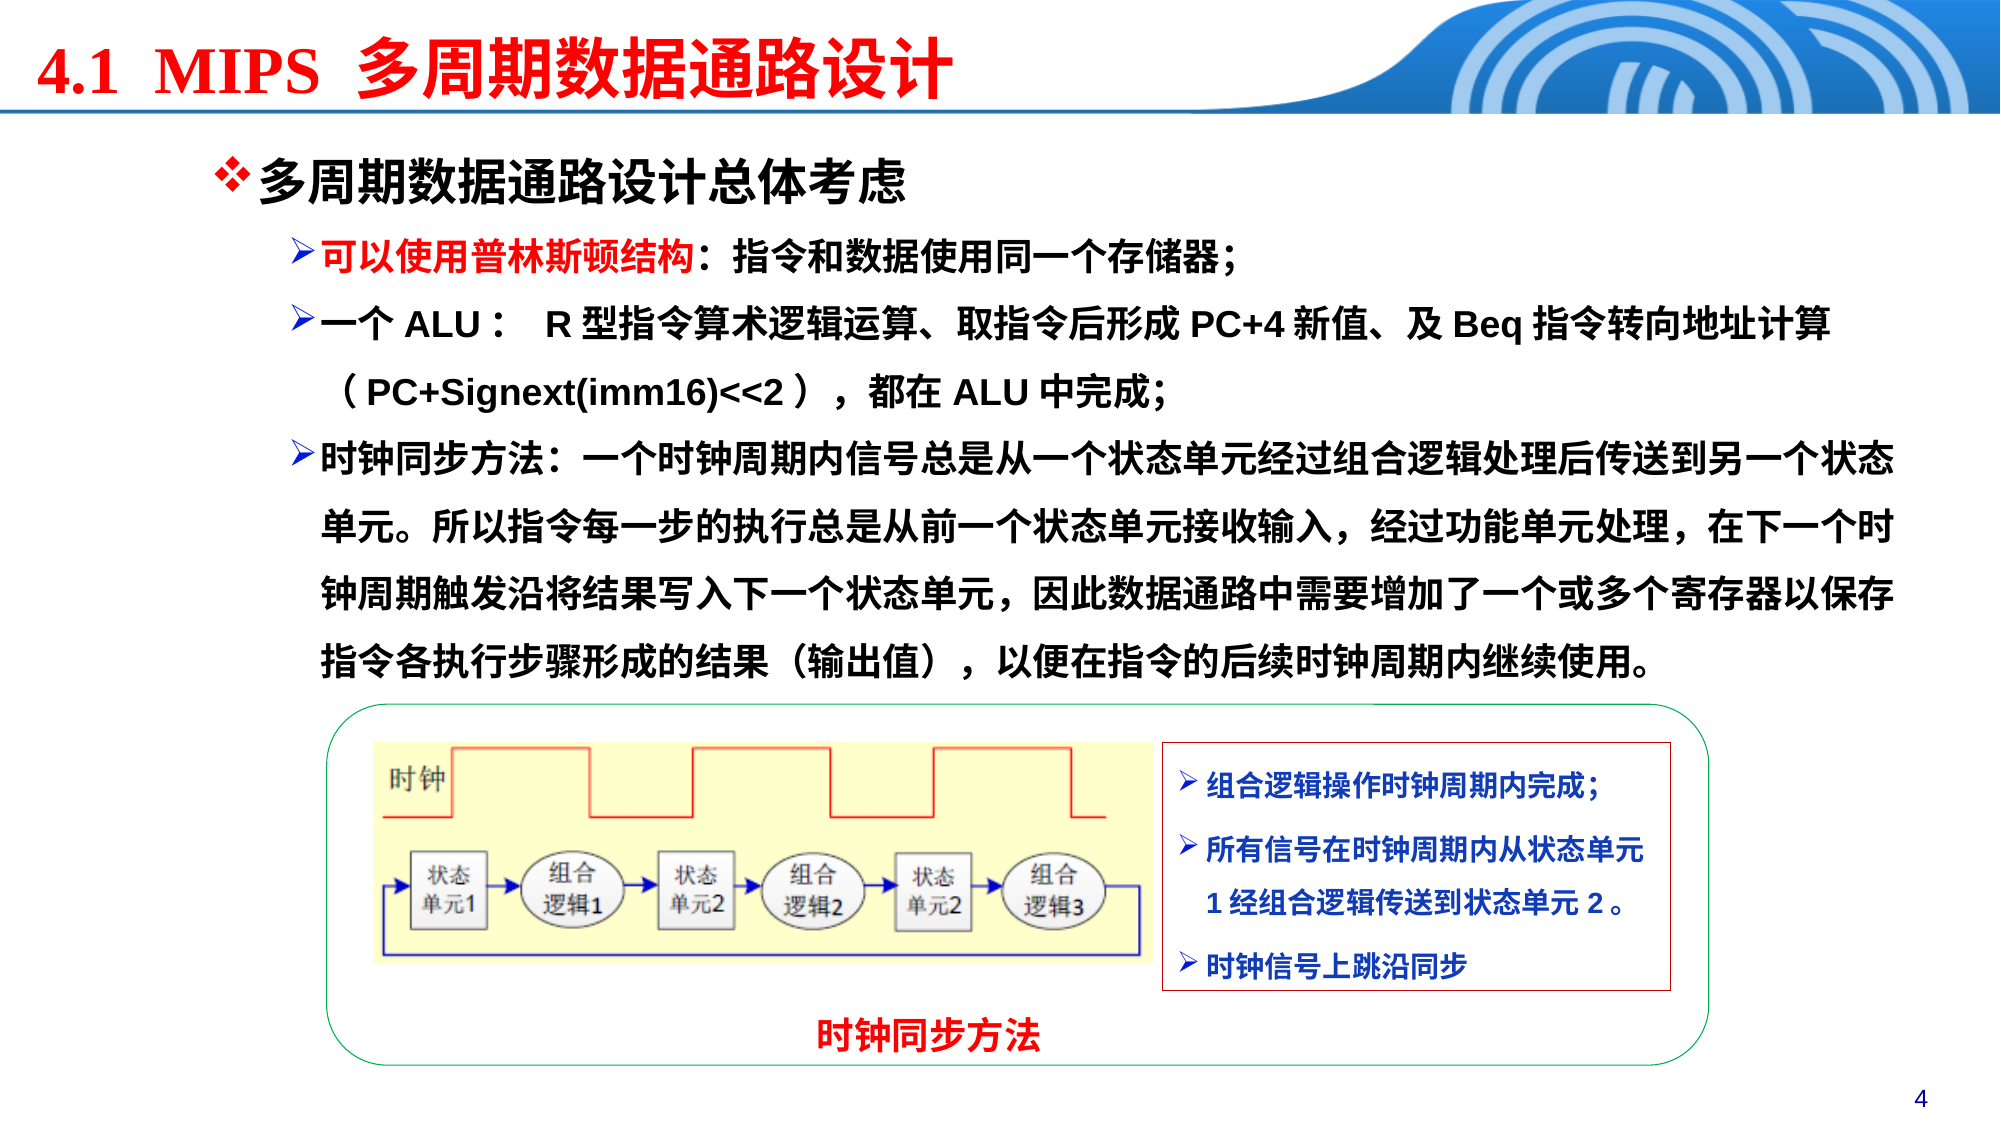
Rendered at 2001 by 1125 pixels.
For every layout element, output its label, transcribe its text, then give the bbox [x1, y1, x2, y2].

text_box 4.1 MIPS 多周期数据通路设计 [27, 33, 1178, 112]
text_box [326, 703, 1709, 1066]
list 多周期数据通路设计总体考虑 可以使用普林斯顿结构：指令和数据使用同一个存储器； 一个ALU： R型指令算术逻辑运算、取指令后形成PC+4新值、及Beq指令转向地址计算（PC+Signext(imm16)<<2），都在ALU中完成； 时钟同步方法：一个时钟周期内信号总是从一个状态单元经过组合逻辑处理后传送到另一个状态单元。所以指令每一步的执行总是从前一个状态单元接收输入，经过功能单元处理，在下一个时钟周期触发沿将结果写入下一个状态单元，因此数据通路中需要增加了一个或多个寄存器以保存指令各执行步骤形成的结果（输出值），以便在指令的后续时钟周期内继续使用。 [199, 115, 1929, 693]
picture [0, 0, 2000, 114]
